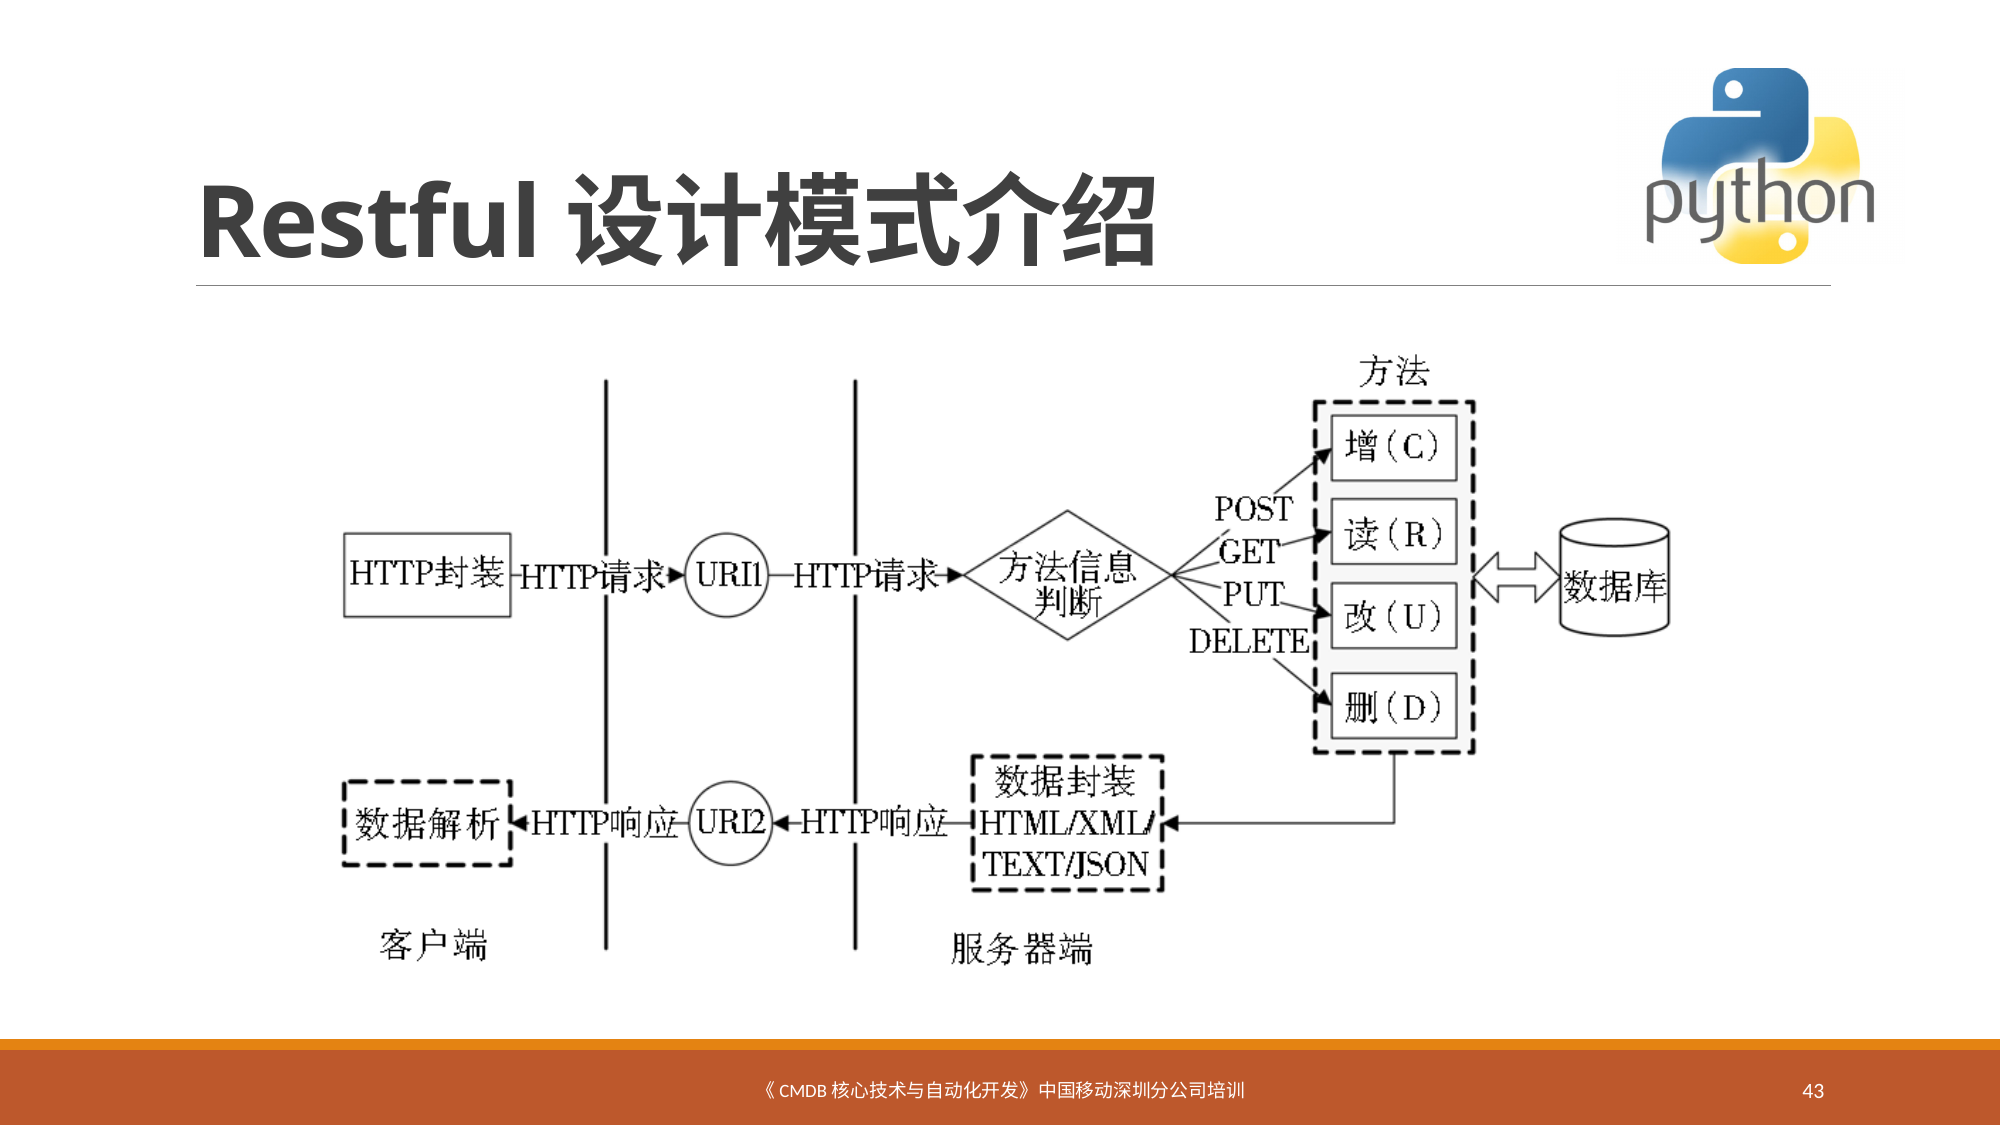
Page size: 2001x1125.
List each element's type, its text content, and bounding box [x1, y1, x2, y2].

slide_number 43 [1624, 1059, 1840, 1120]
picture [334, 346, 1676, 977]
footer 《CMDB核心技术与自动化开发》中国移动深圳分公司培训 [604, 1059, 1396, 1120]
title Restful设计模式介绍 [180, 47, 1830, 285]
picture [1616, 68, 1906, 264]
